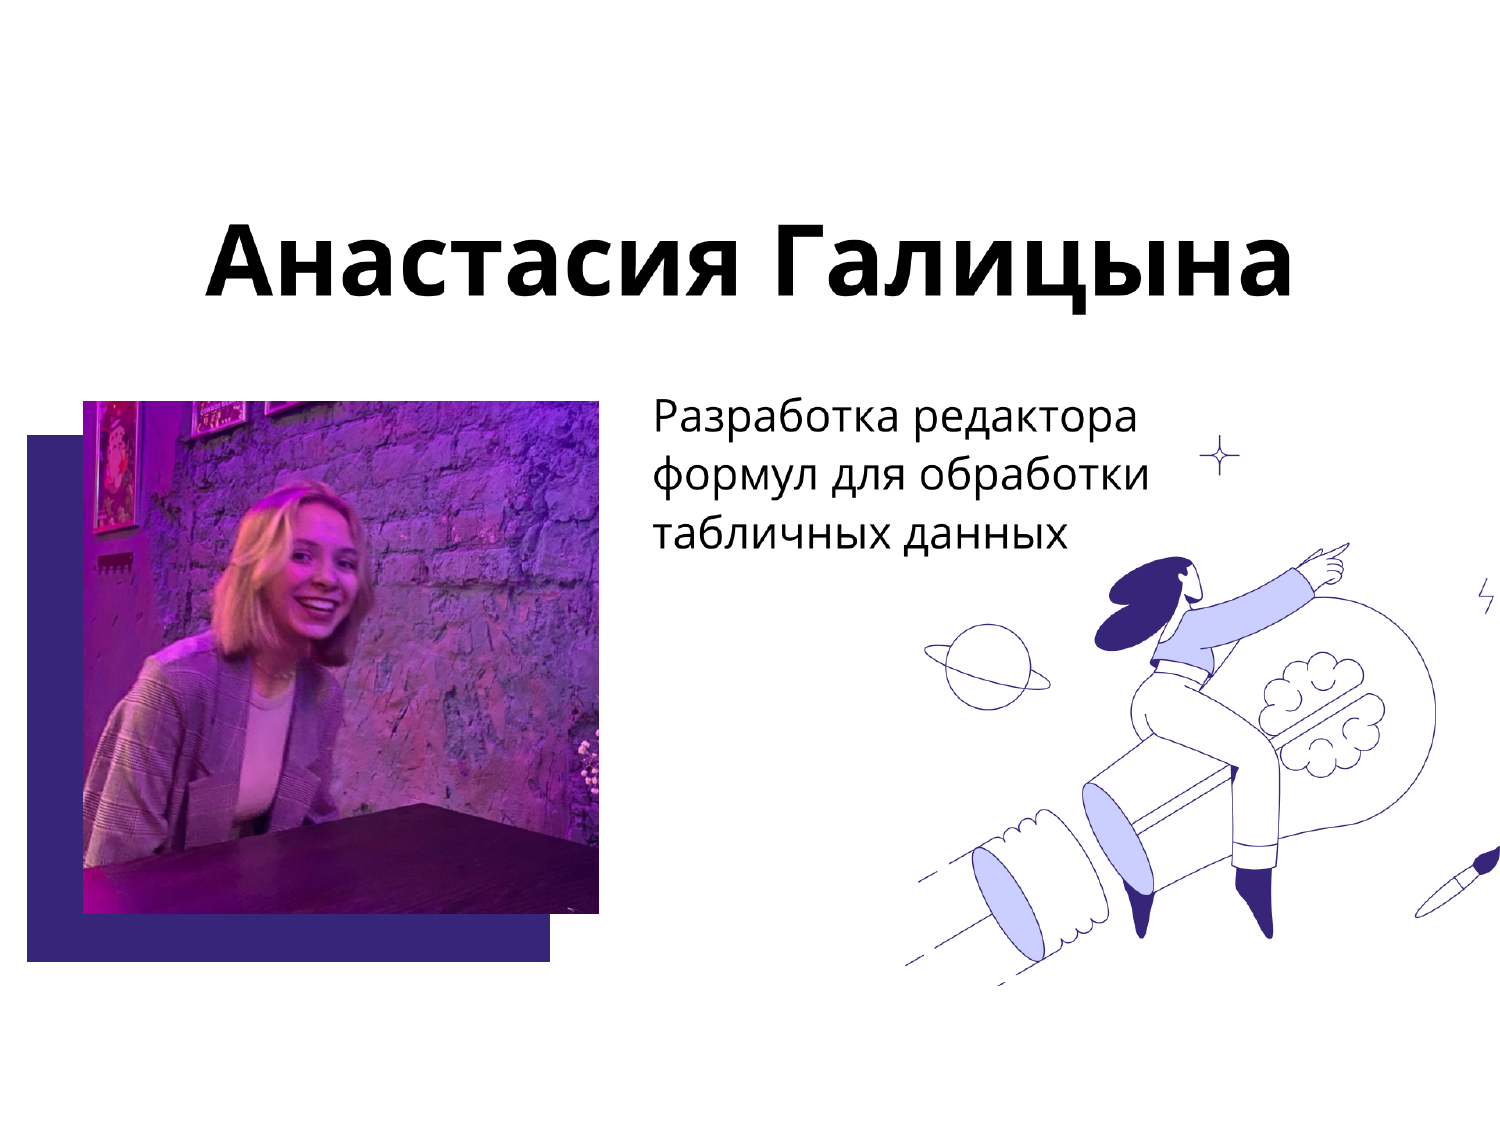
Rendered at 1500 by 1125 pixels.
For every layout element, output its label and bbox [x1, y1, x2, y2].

picture [0, 136, 1500, 987]
